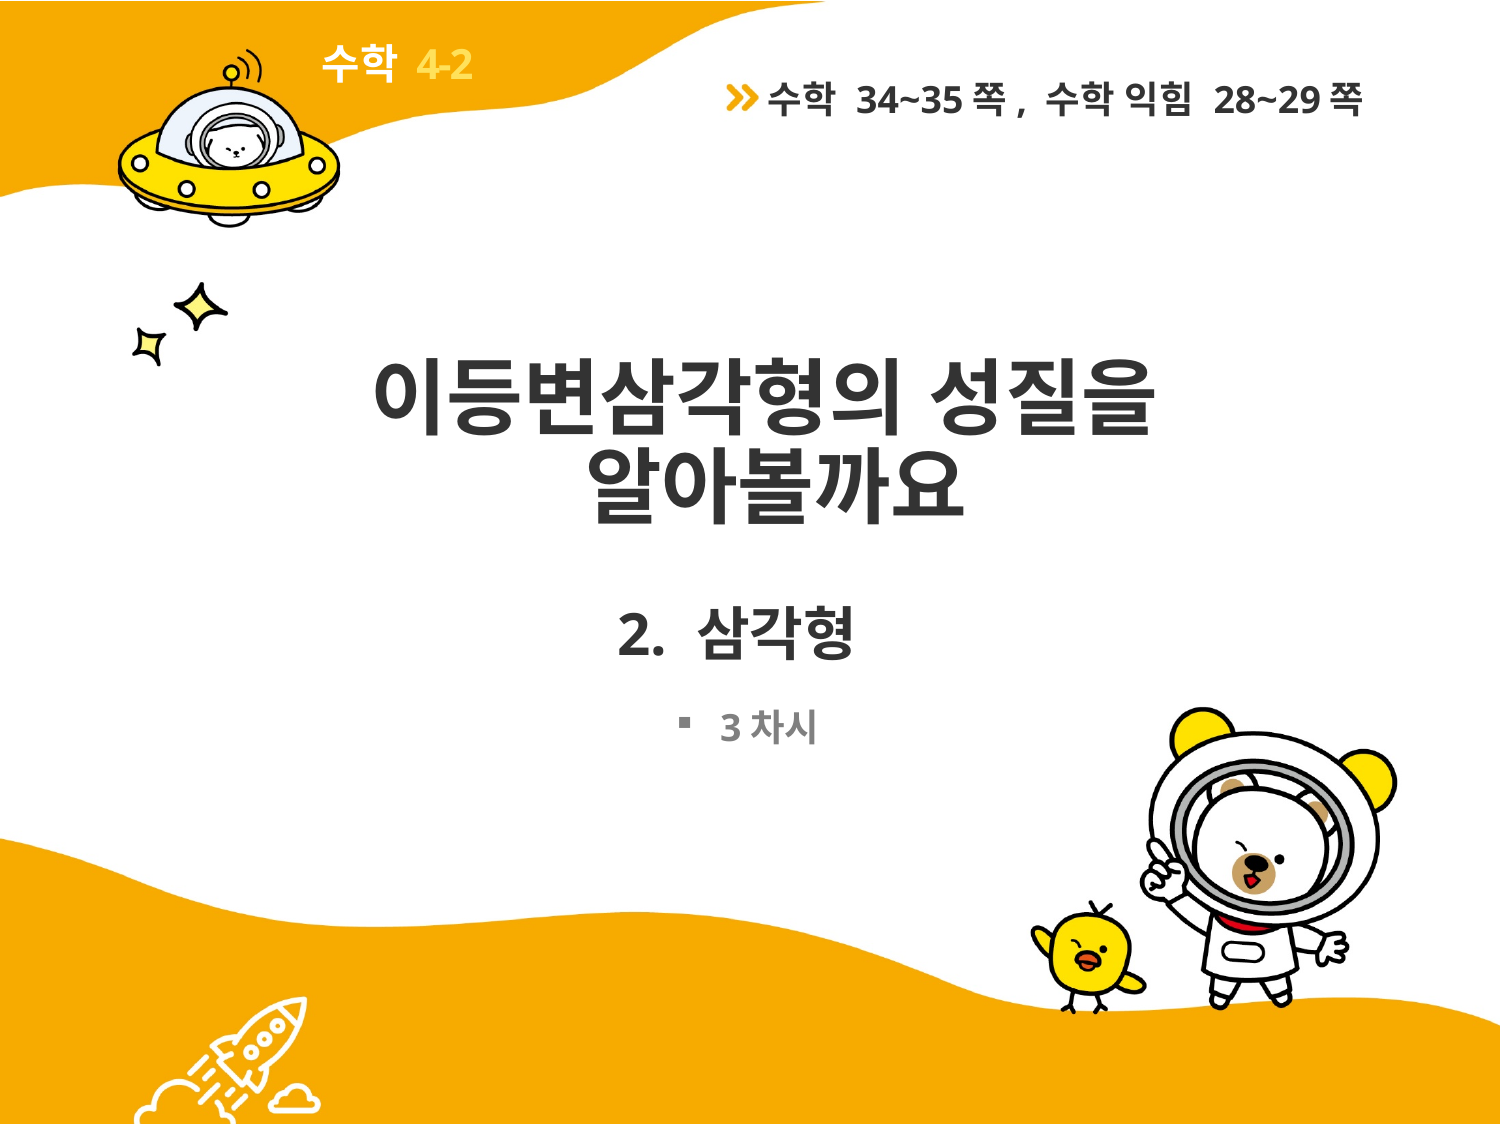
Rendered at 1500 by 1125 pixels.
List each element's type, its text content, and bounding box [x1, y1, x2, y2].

picture [0, 1, 1500, 1124]
list 3차시 [390, 688, 1106, 771]
title 이등변삼각형의 성질을 알아볼까요 [195, 348, 1358, 545]
list 4-2 [374, 30, 516, 90]
subtitle 2. 삼각형 [209, 595, 1265, 679]
list 수학 34~35쪽, 수학 익힘 28~29쪽 [752, 66, 1466, 138]
